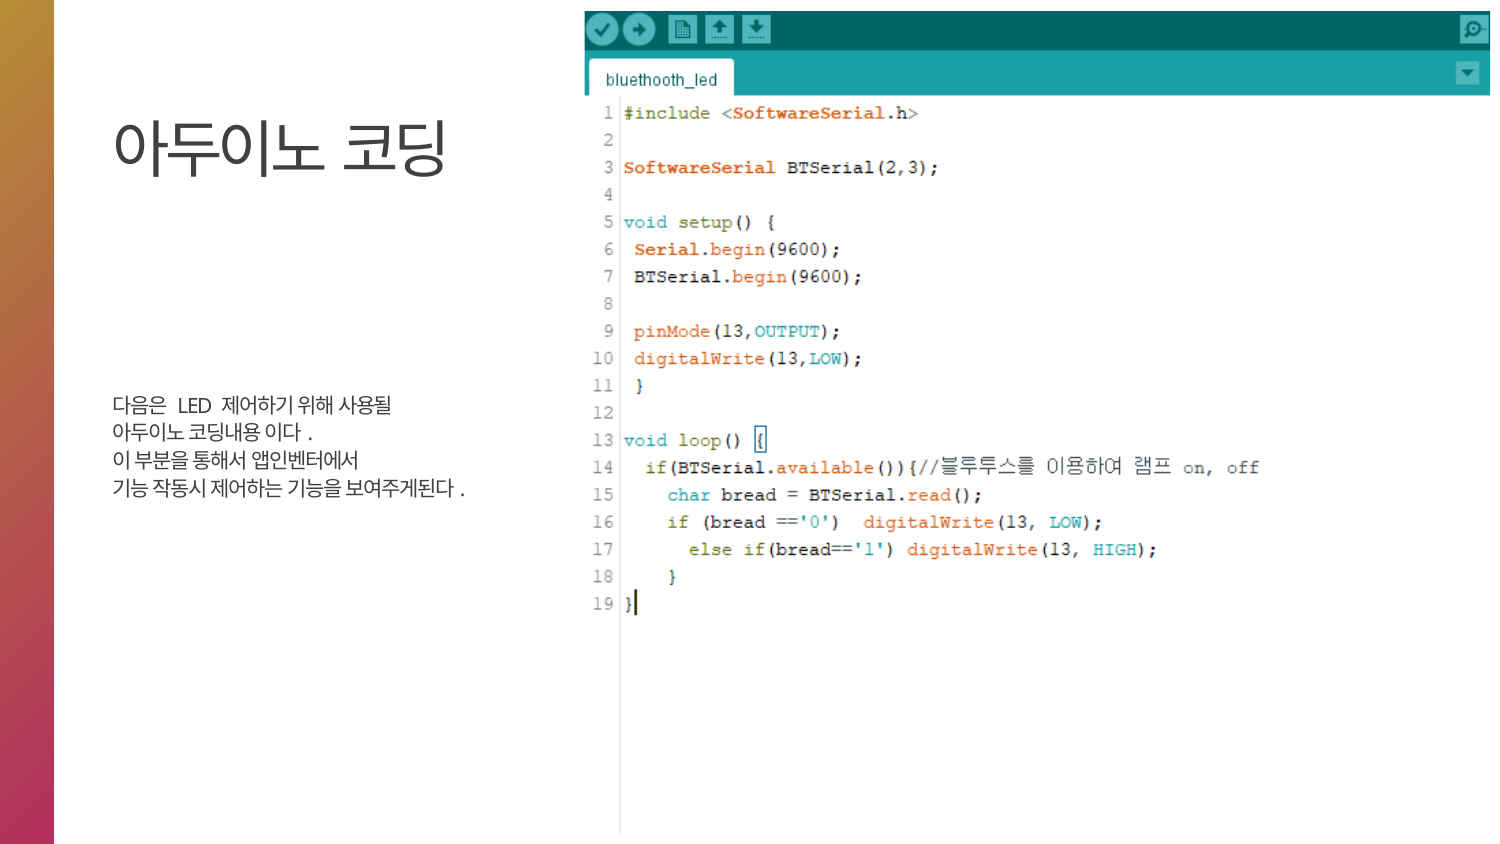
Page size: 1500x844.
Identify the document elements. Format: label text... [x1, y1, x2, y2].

picture [584, 11, 1491, 833]
text_box 다음은 LED 제어하기 위해 사용될 아두이노 코딩내용 이다. 이 부분을 통해서 앱인벤터에서 기능 작동시 제어하는 기능을 보여주게된다. [97, 382, 500, 500]
text_box 아두이노 코딩 [97, 95, 500, 355]
text_box [0, 0, 55, 844]
